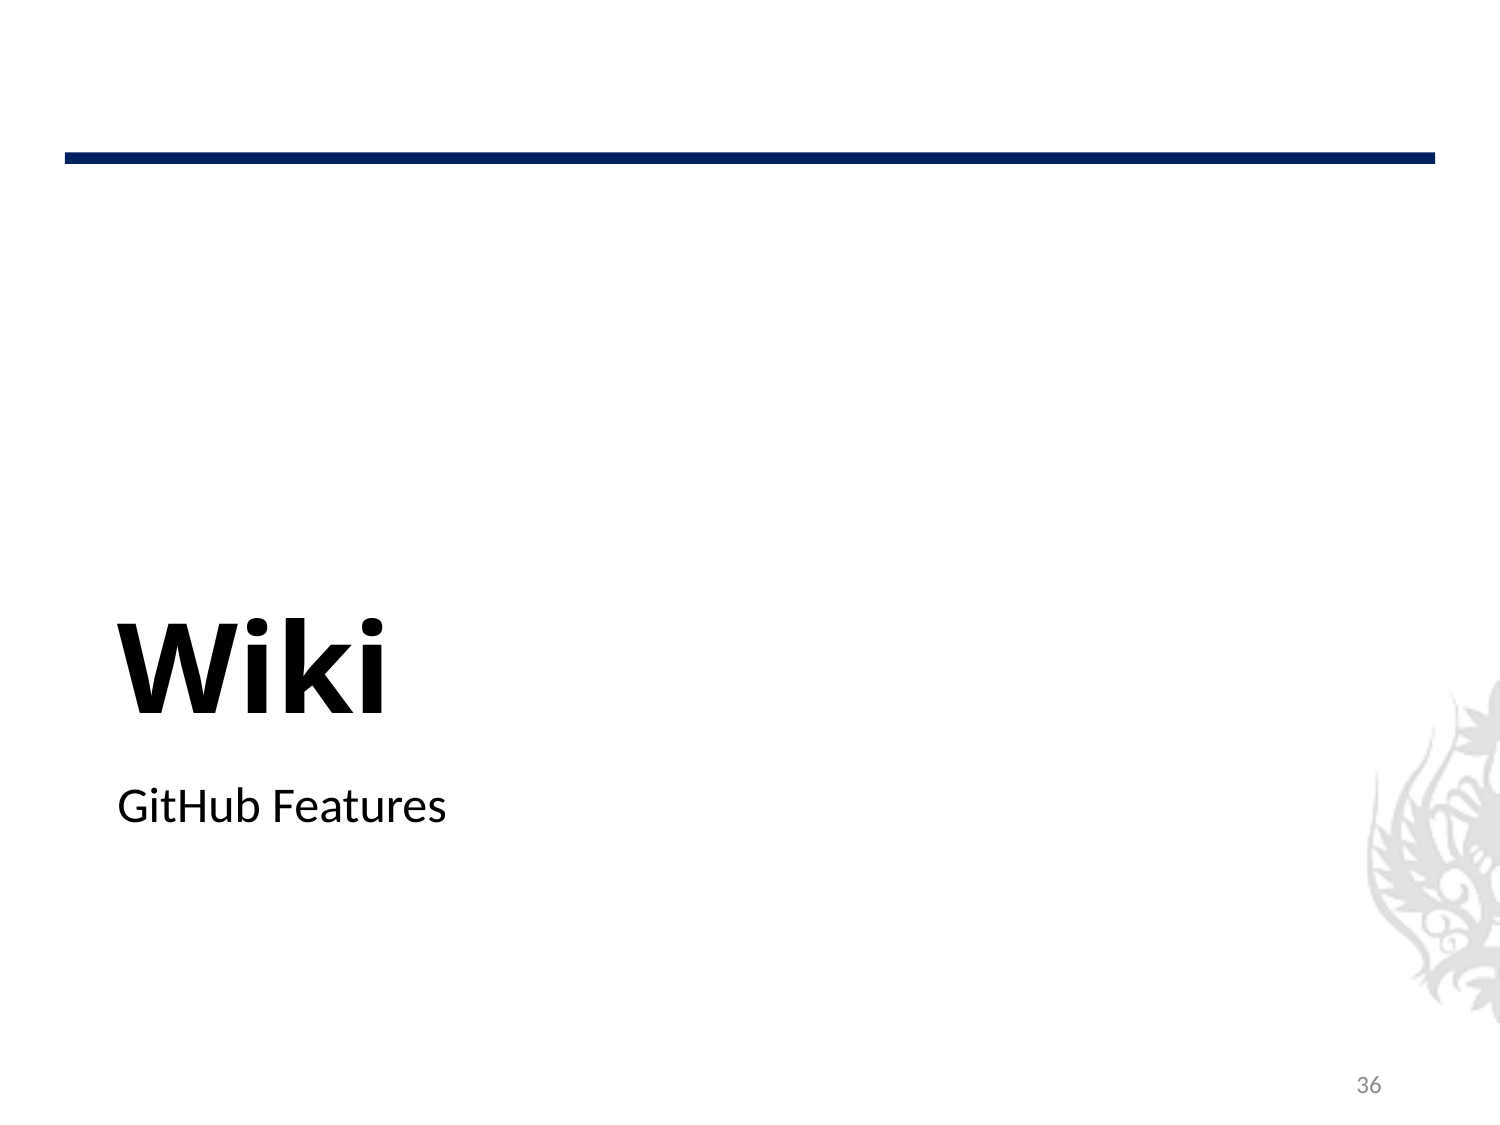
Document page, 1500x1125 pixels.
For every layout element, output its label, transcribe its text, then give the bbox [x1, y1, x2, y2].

slide_number 36 [1059, 1057, 1397, 1111]
title Wiki [102, 280, 1397, 749]
list GitHub Features [102, 752, 1397, 999]
